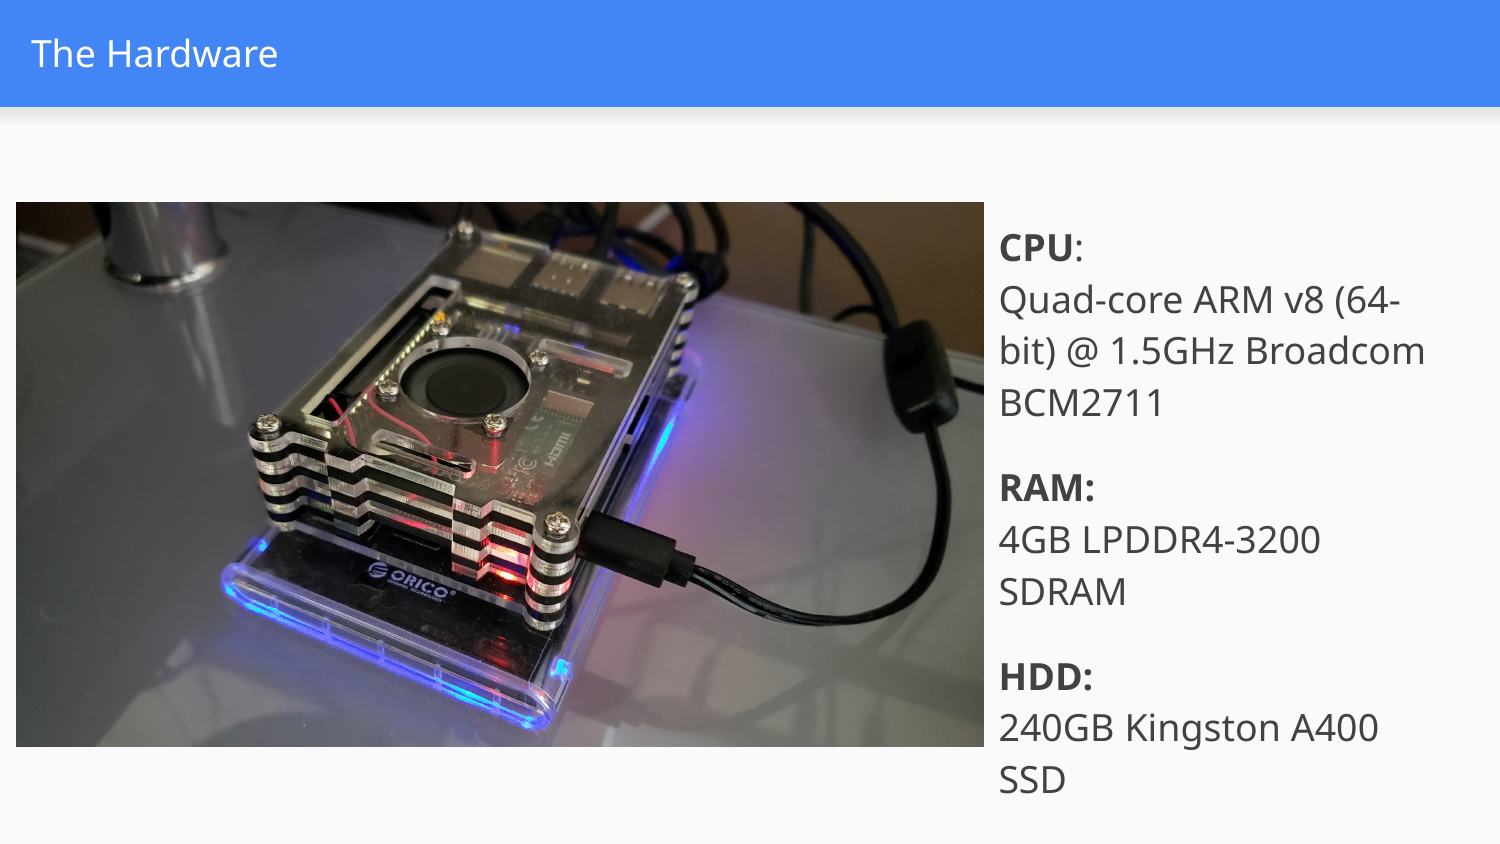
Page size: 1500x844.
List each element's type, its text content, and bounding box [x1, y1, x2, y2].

text_box CPU: Quad-core ARM v8 (64-bit) @ 1.5GHz Broadcom BCM2711 RAM: 4GB LPDDR4-3200 SDRAM HDD: 240GB Kingston A400 SSD [986, 202, 1464, 747]
title The Hardware [16, 2, 1464, 102]
picture [15, 201, 984, 747]
